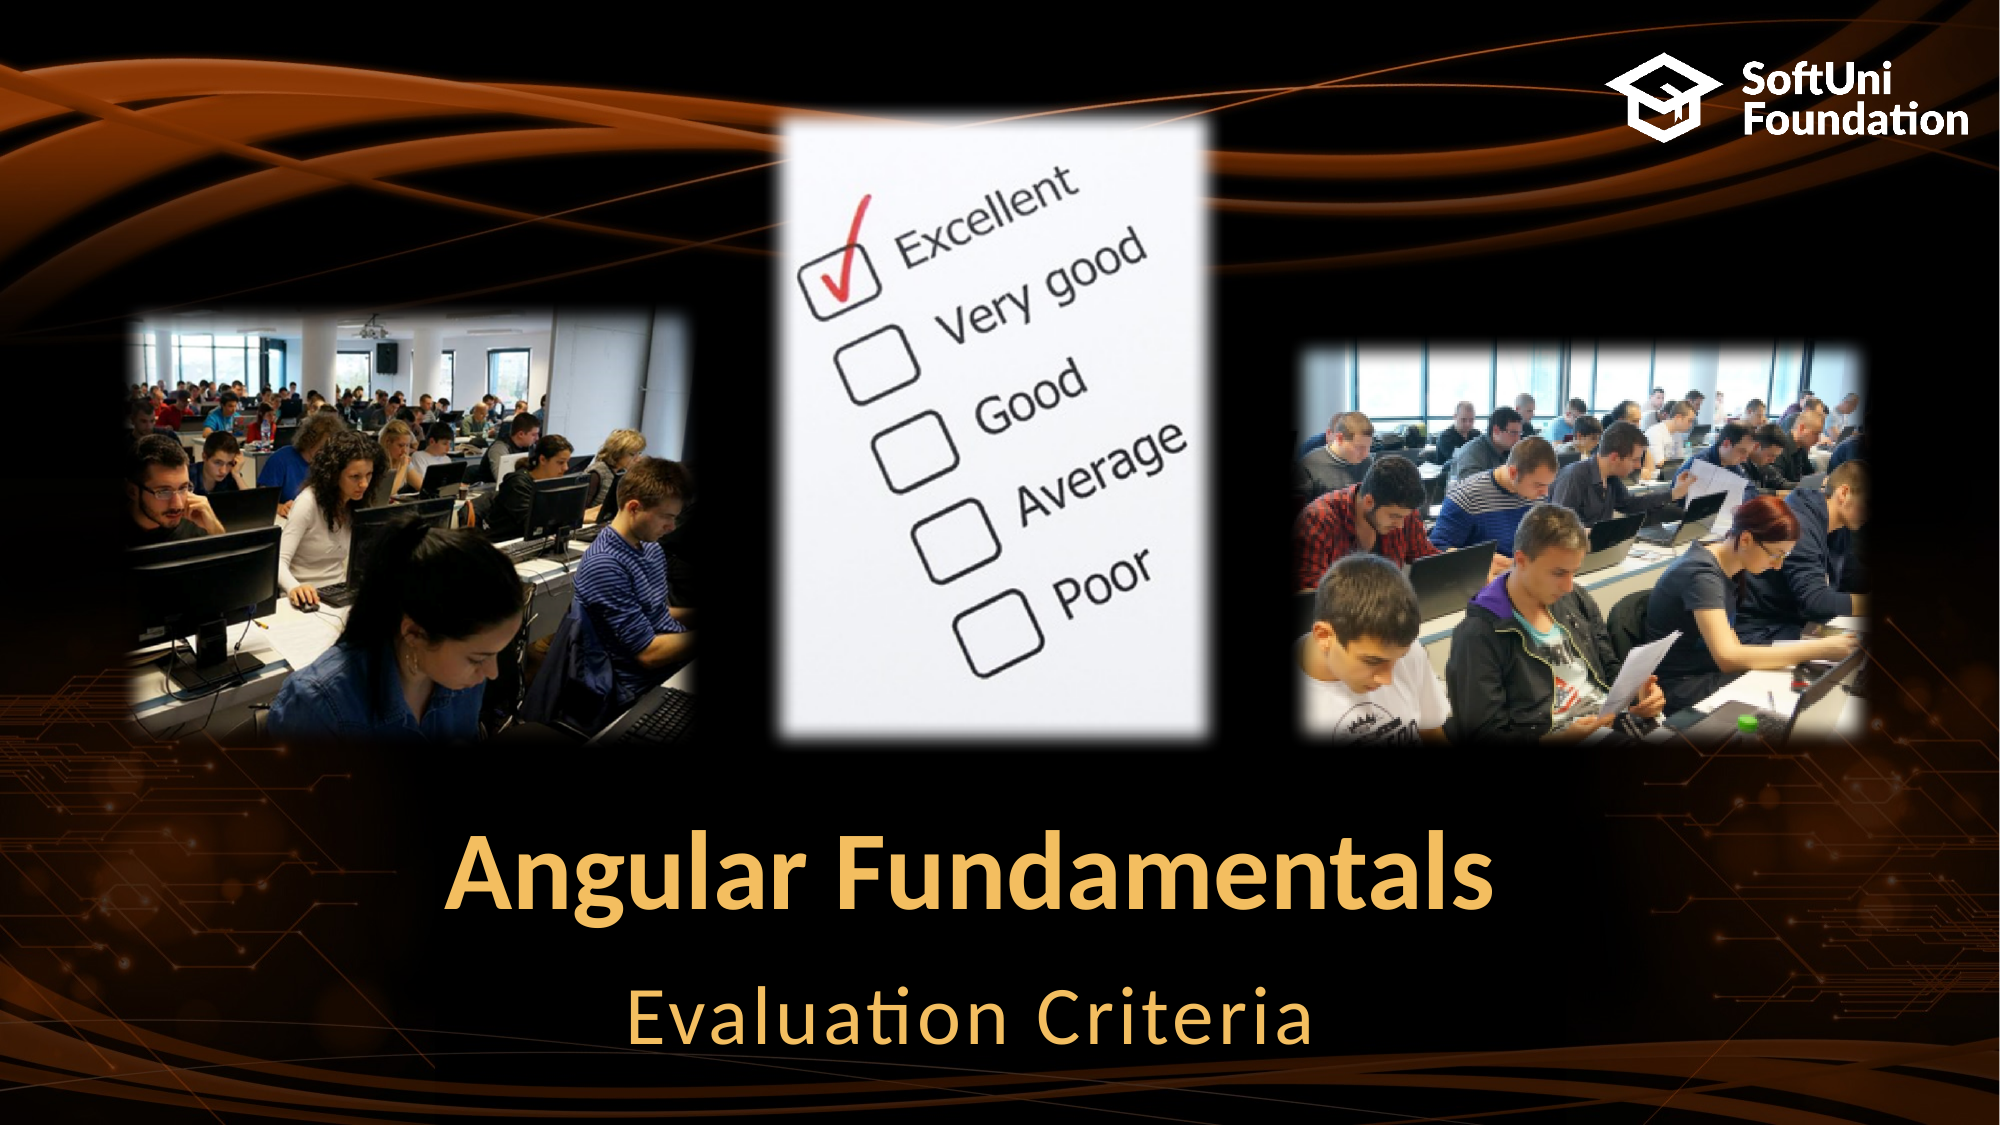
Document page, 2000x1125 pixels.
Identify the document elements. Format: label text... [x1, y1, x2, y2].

list Evaluation Criteria [237, 950, 1704, 1064]
picture [0, 0, 2000, 1125]
title Angular Fundamentals [237, 804, 1704, 940]
